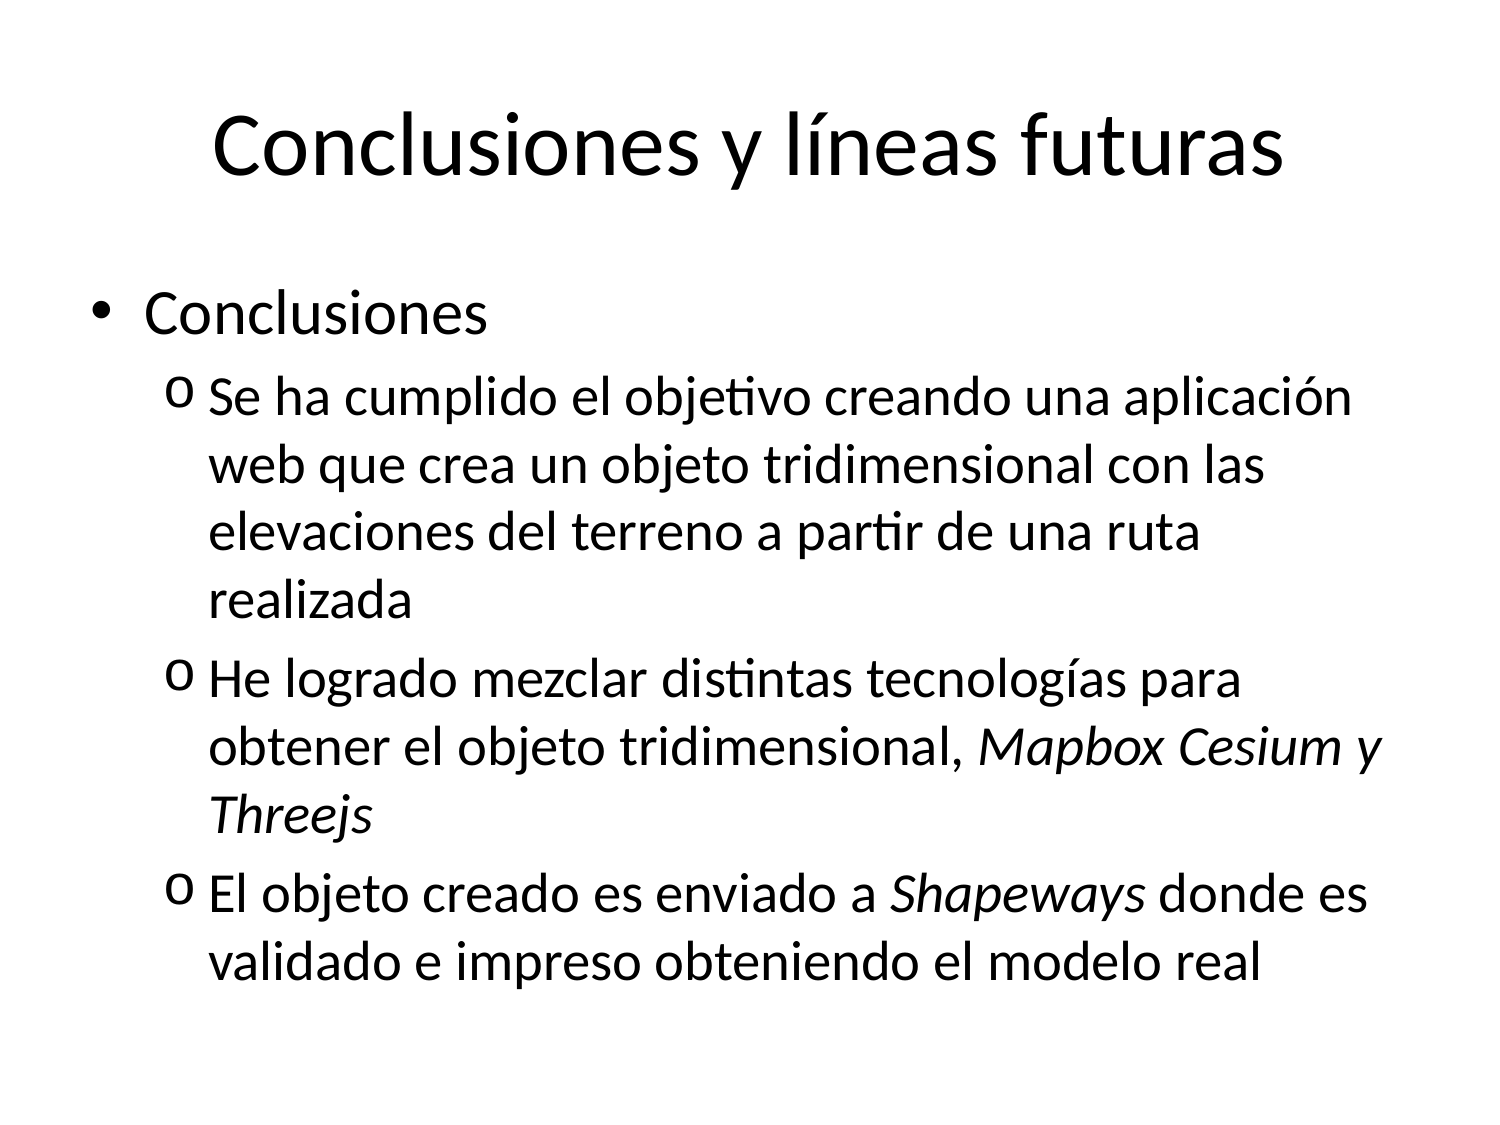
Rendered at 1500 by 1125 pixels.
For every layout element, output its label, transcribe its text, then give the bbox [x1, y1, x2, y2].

title Conclusiones y líneas futuras [75, 45, 1425, 233]
list Conclusiones Se ha cumplido el objetivo creando una aplicación web que crea un objeto tridimensional con las elevaciones del terreno a partir de una ruta realizada He logrado mezclar distintas tecnologías para obtener el objeto tridimensional, Mapbox Cesium y Threejs El objeto creado es enviado a Shapeways donde es validado e impreso obteniendo el modelo real [75, 262, 1425, 1005]
